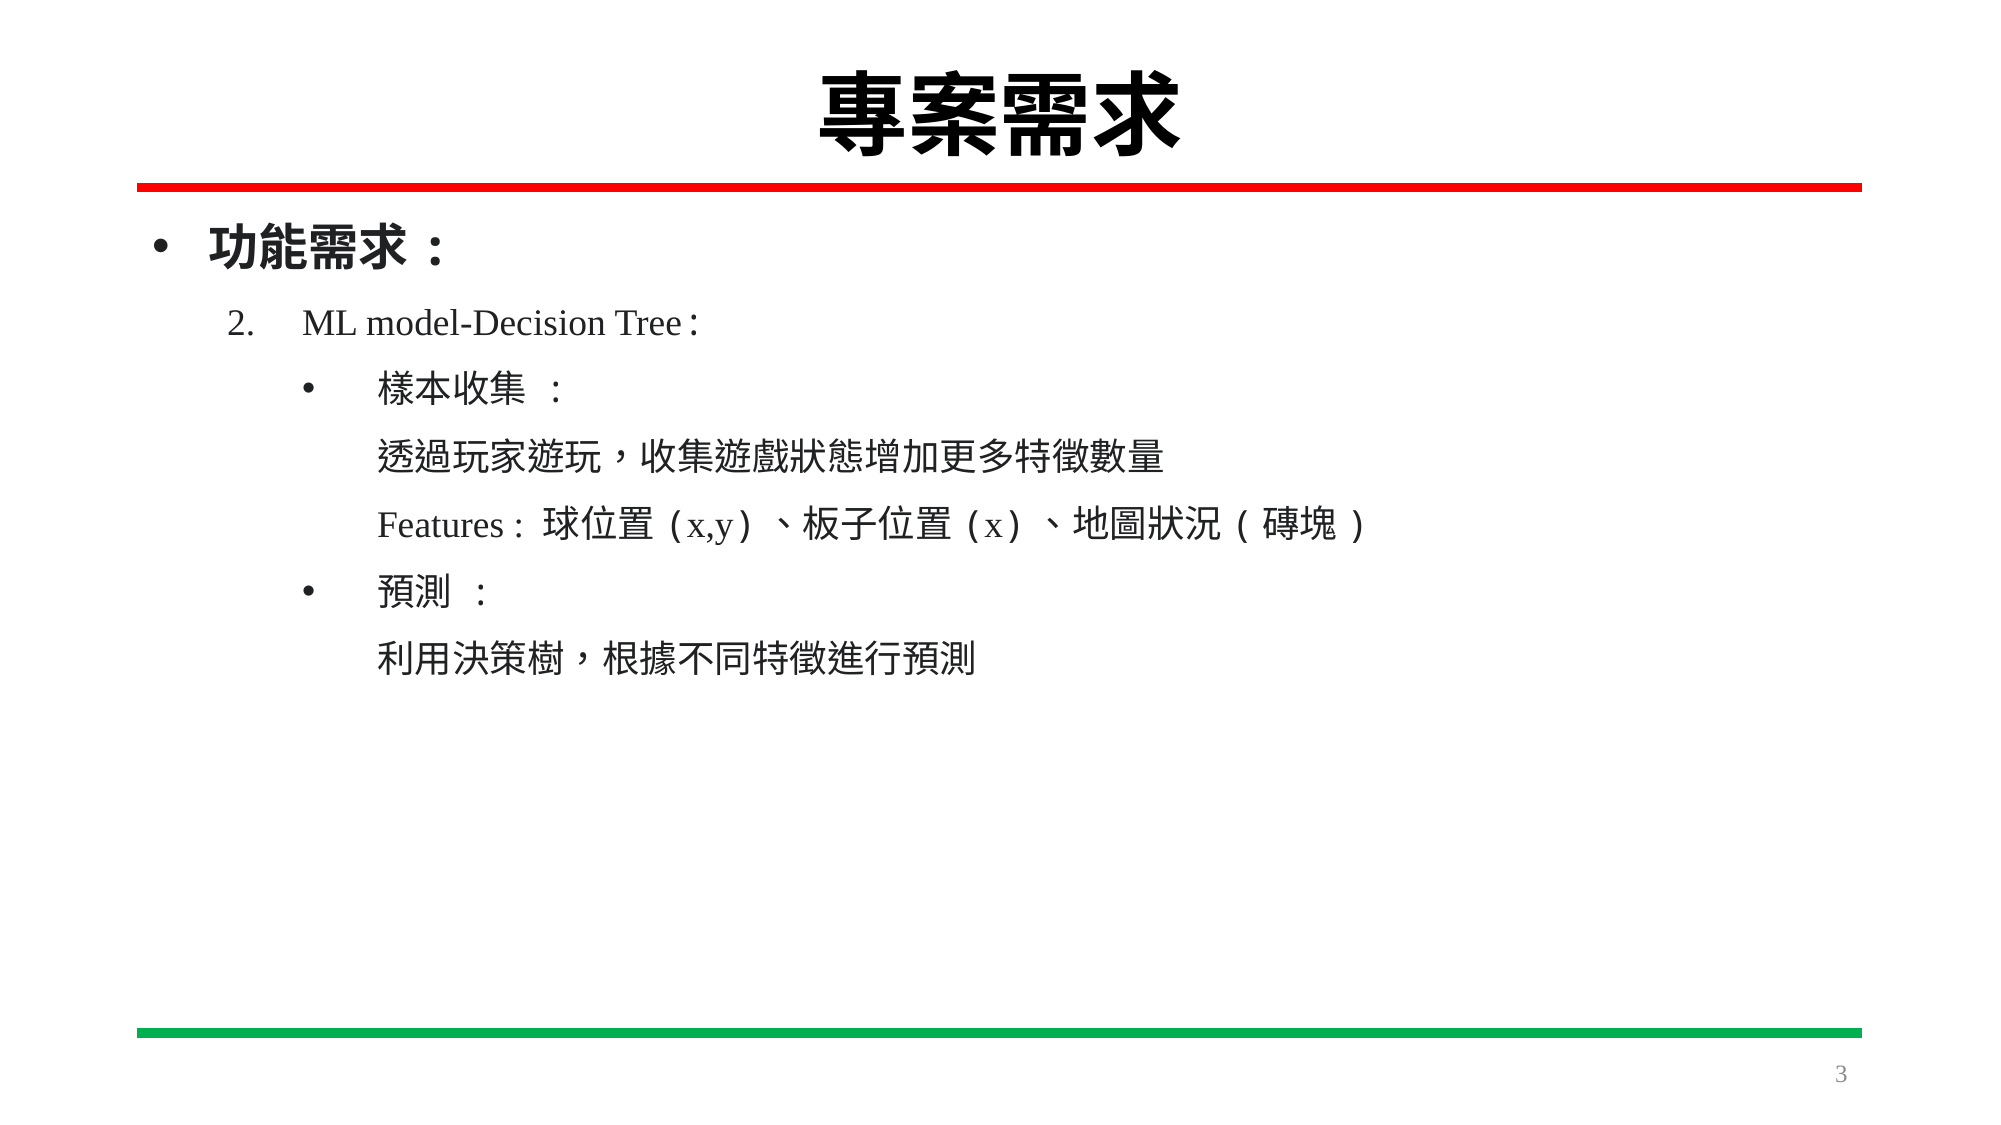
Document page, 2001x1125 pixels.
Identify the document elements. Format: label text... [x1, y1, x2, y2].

slide_number 3 [1412, 1042, 1863, 1103]
text_box 功能需求: ML model-Decision Tree: 樣本收集 : 透過玩家遊玩，收集遊戲狀態增加更多特徵數量 Features : 球位置(x,y)、板子位置(x)、地圖狀況(磚塊) 預測 : 利用決策樹，根據不同特徵進行預測 [137, 177, 1863, 756]
title 專案需求 [137, 59, 1863, 177]
